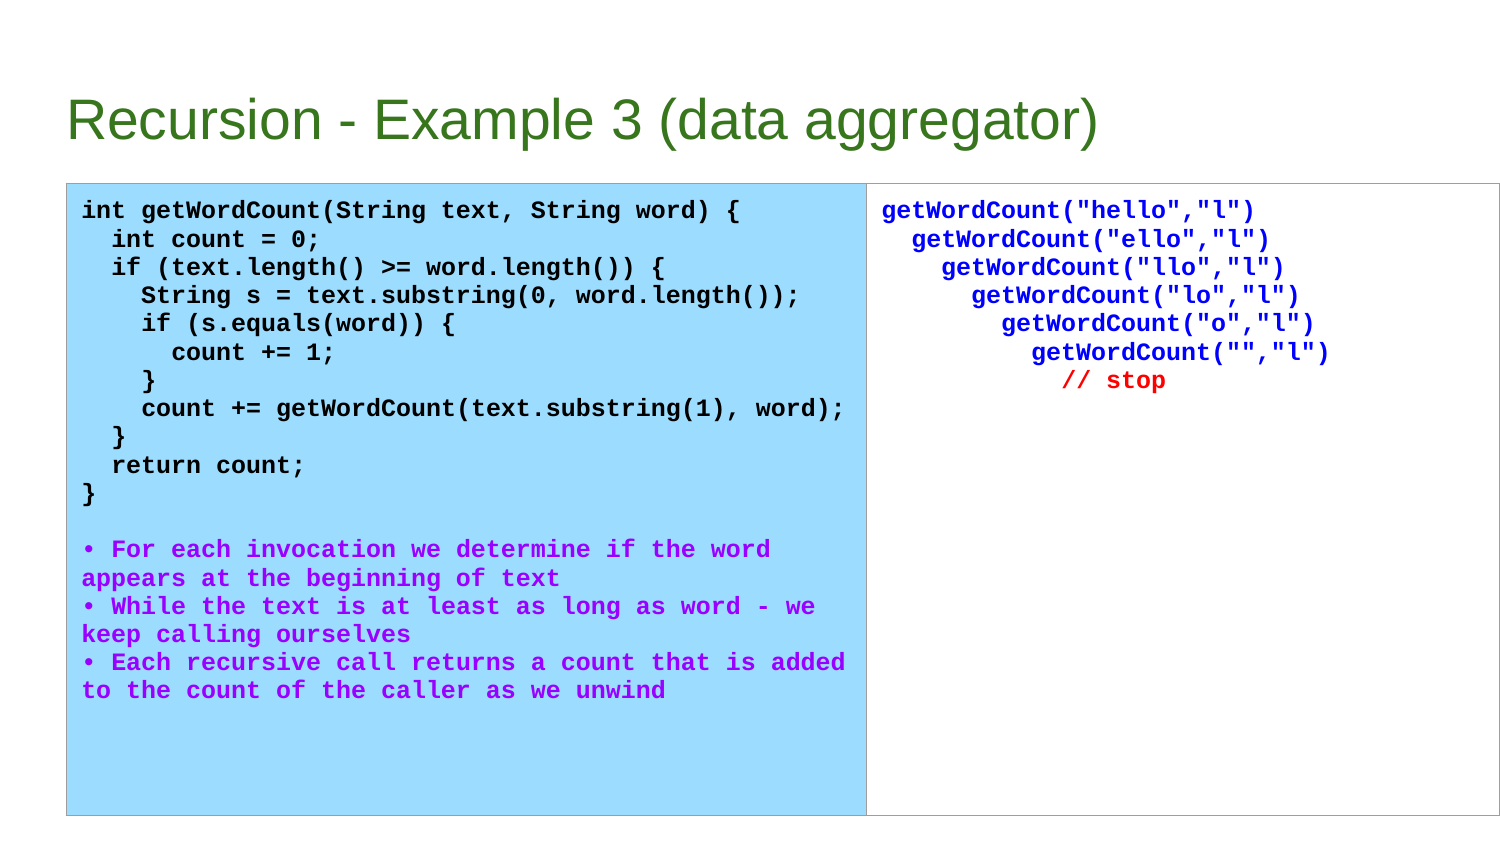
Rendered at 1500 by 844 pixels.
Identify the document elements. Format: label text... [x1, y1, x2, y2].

table_header getWordCount("hello","l") getWordCount("ello","l") getWordCount("llo","l") getWordCount("lo","l") getWordCount("o","l") getWordCount("","l") // stop return count (=0) return count (=0) return count (=1) return count (=1) return count (=2) return count (=2) [867, 184, 1499, 815]
title Recursion - Example 3 (data aggregator) [51, 72, 1449, 167]
table_header int getWordCount(String text, String word) { int count = 0; if (text.length() >= word.length()) { String s = text.substring(0, word.length()); if (s.equals(word)) { count += 1; } count += getWordCount(text.substring(1), word); } return count; } • For each invocation we determine if the word appears at the beginning of text • While the text is at least as long as word - we keep calling ourselves • Each recursive call returns a count that is added to the count of the caller as we unwind [67, 184, 866, 815]
